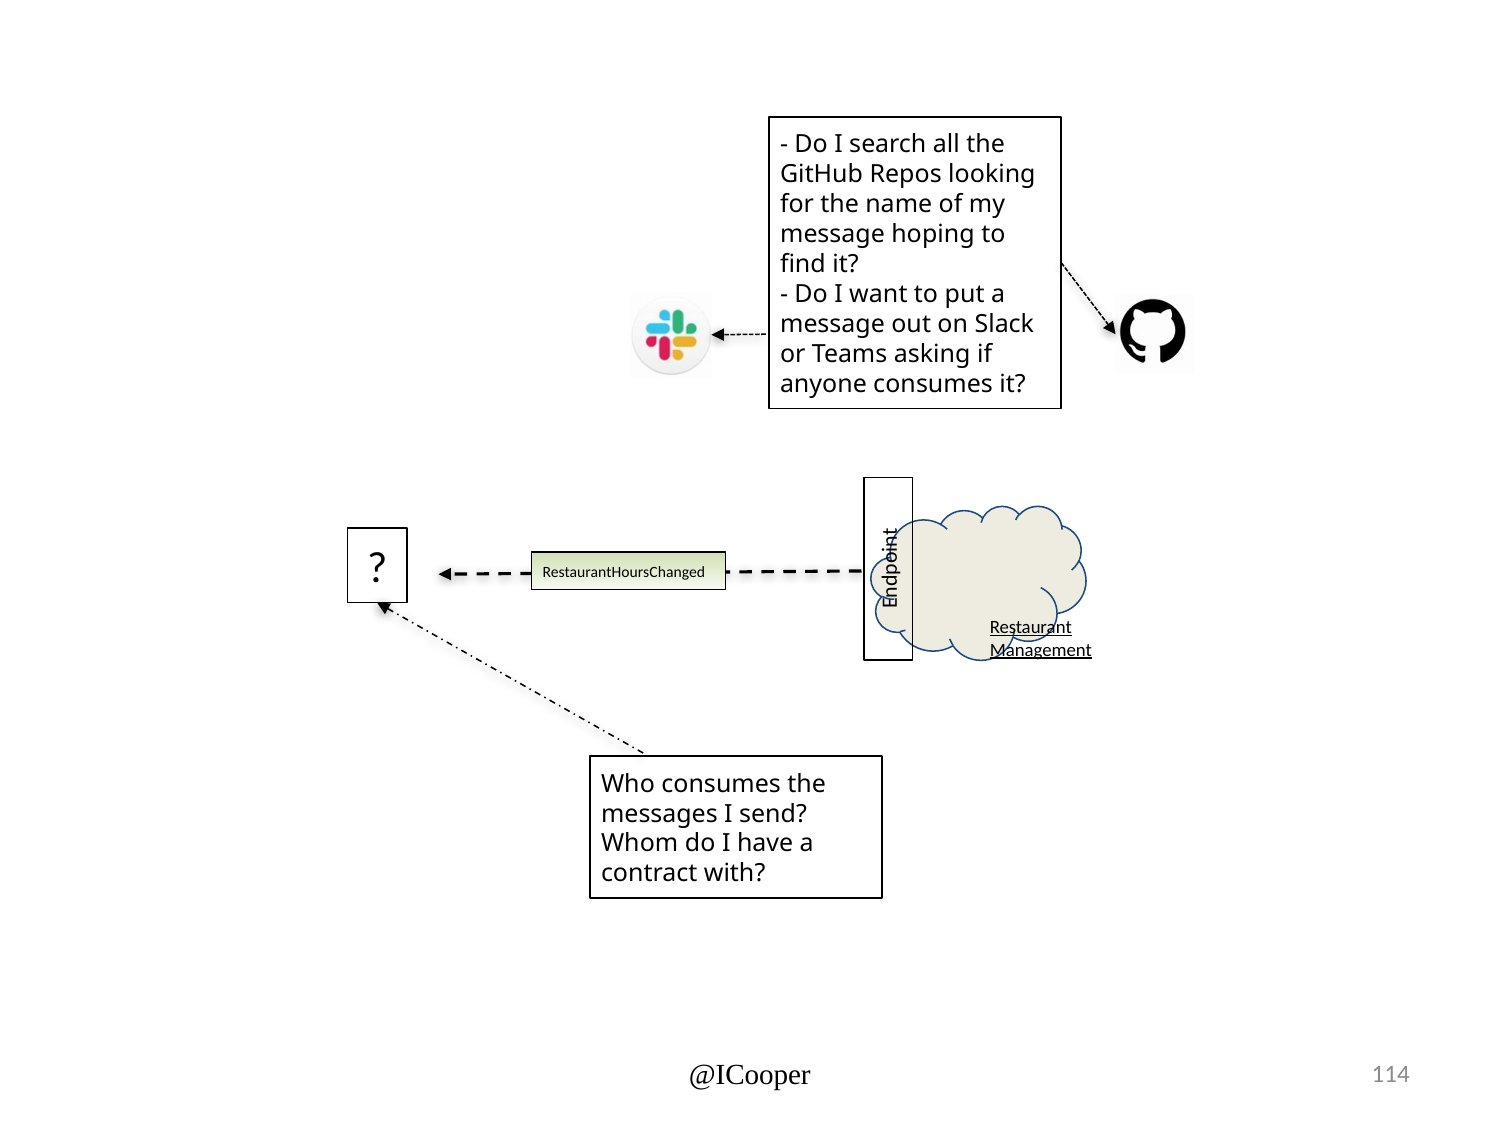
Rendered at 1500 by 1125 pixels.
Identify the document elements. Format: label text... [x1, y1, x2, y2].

slide_number 114 [1074, 1042, 1425, 1103]
picture [1115, 294, 1196, 375]
text_box RestaurantHoursChanged [531, 551, 726, 569]
footer @ICooper [512, 1042, 988, 1103]
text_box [376, 603, 644, 754]
text_box ? [347, 527, 408, 603]
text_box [438, 570, 862, 575]
picture [630, 290, 712, 379]
text_box RestaurantHoursChanged [531, 583, 726, 590]
text_box Endpoint [863, 477, 913, 660]
text_box [913, 506, 1087, 661]
text_box - Do I search all the GitHub Repos looking for the name of my message hoping to find it? - Do I want to put a message out on Slack or Teams asking if anyone consumes it? [768, 116, 1062, 409]
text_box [1060, 264, 1116, 335]
text_box Who consumes the messages I send? Whom do I have a contract with? [589, 755, 883, 898]
text_box Restaurant Management [978, 603, 1126, 671]
